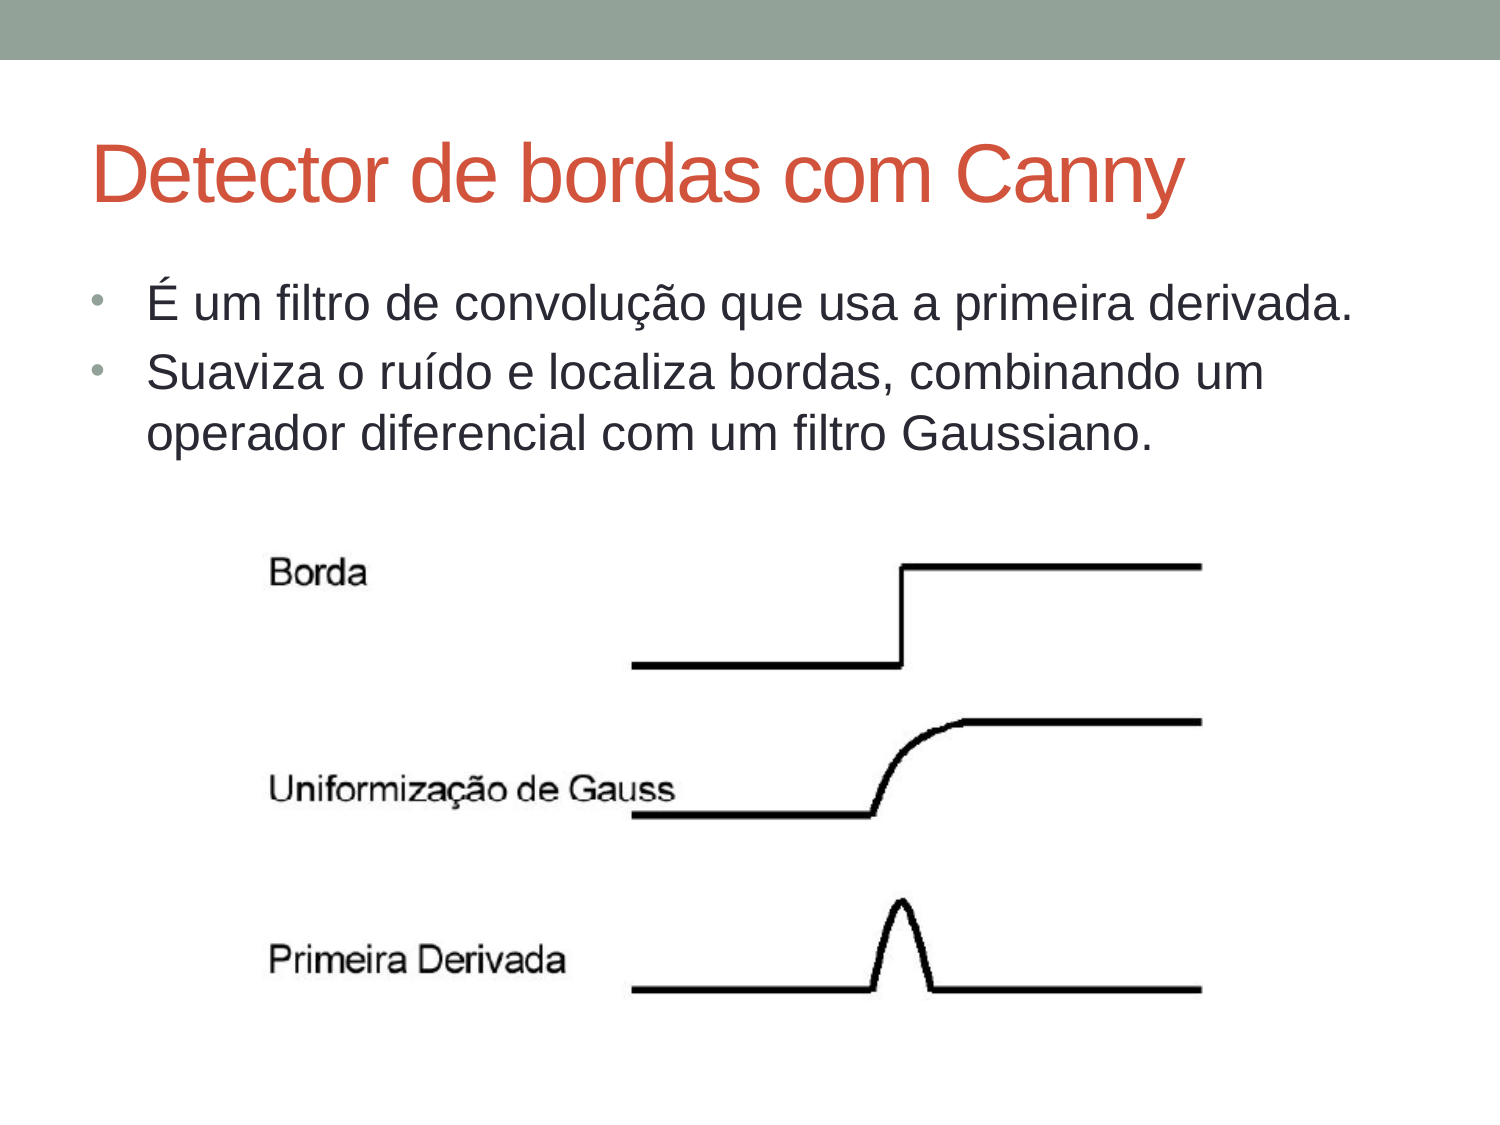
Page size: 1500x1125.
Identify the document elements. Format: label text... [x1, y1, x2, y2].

list É um filtro de convolução que usa a primeira derivada. Suaviza o ruído e localiza bordas, combinando um operador diferencial com um filtro Gaussiano. [75, 262, 1425, 1063]
title Detector de bordas com Canny [75, 87, 1425, 250]
picture [233, 487, 1267, 1015]
